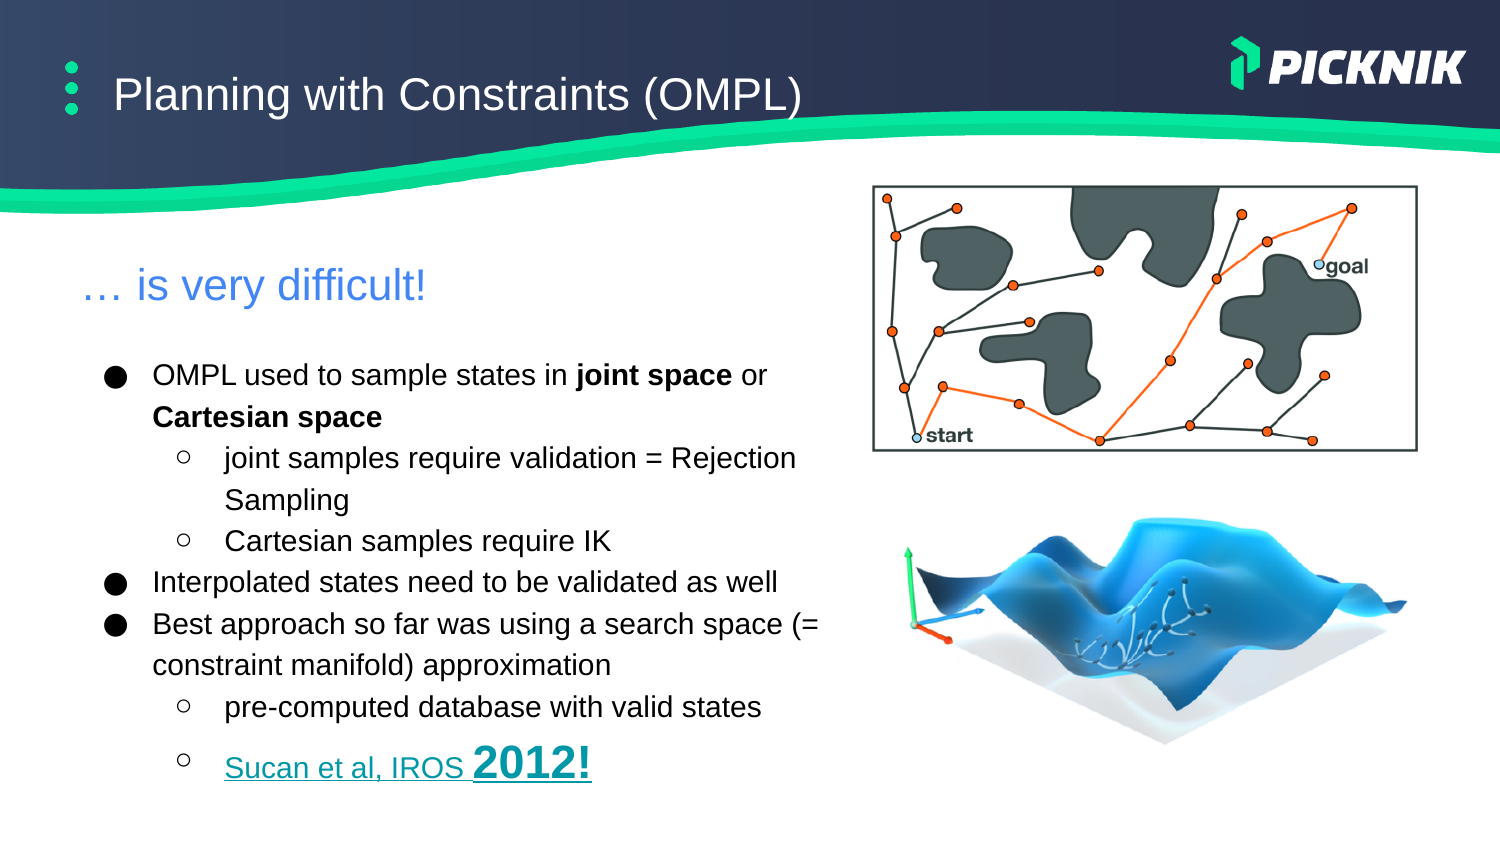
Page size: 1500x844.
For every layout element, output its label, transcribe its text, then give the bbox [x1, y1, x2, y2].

list … is very difficult! OMPL used to sample states in joint space or Cartesian space joint samples require validation = Rejection Sampling Cartesian samples require IK Interpolated states need to be validated as well Best approach so far was using a search space (= constraint manifold) approximation pre-computed database with valid states Sucan et al, IROS 2012! [65, 232, 857, 812]
title Planning with Constraints (OMPL) [98, 35, 1170, 142]
picture [0, 0, 1500, 844]
